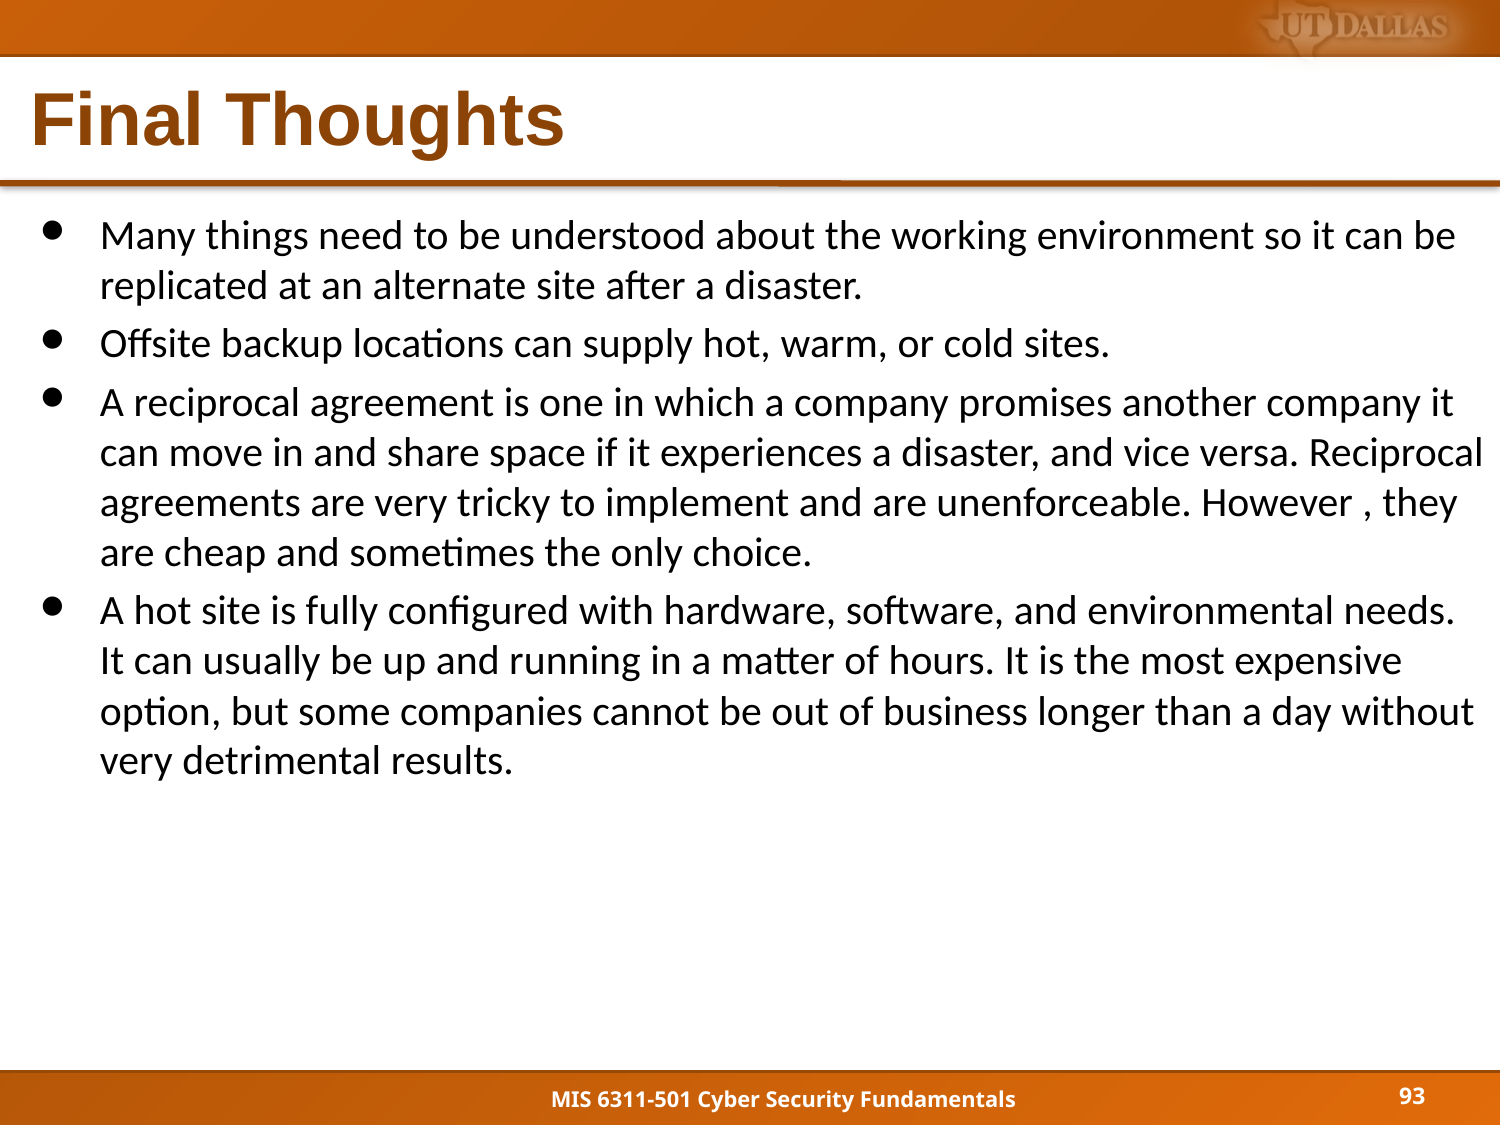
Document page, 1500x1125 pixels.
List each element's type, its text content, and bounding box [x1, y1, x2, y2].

slide_number 93 [1350, 1077, 1475, 1120]
list Many things need to be understood about the working environment so it can be replicated at an alternate site after a disaster. Offsite backup locations can supply hot, warm, or cold sites. A reciprocal agreement is one in which a company promises another company it can move in and share space if it experiences a disaster, and vice versa. Reciprocal agreements are very tricky to implement and are unenforceable. However , they are cheap and sometimes the only choice. A hot site is fully configured with hardware, software, and environmental needs. It can usually be up and running in a matter of hours. It is the most expensive option, but some companies cannot be out of business longer than a day without very detrimental results. [24, 199, 1500, 1077]
picture [1218, 0, 1500, 64]
title Final Thoughts [0, 64, 1500, 178]
